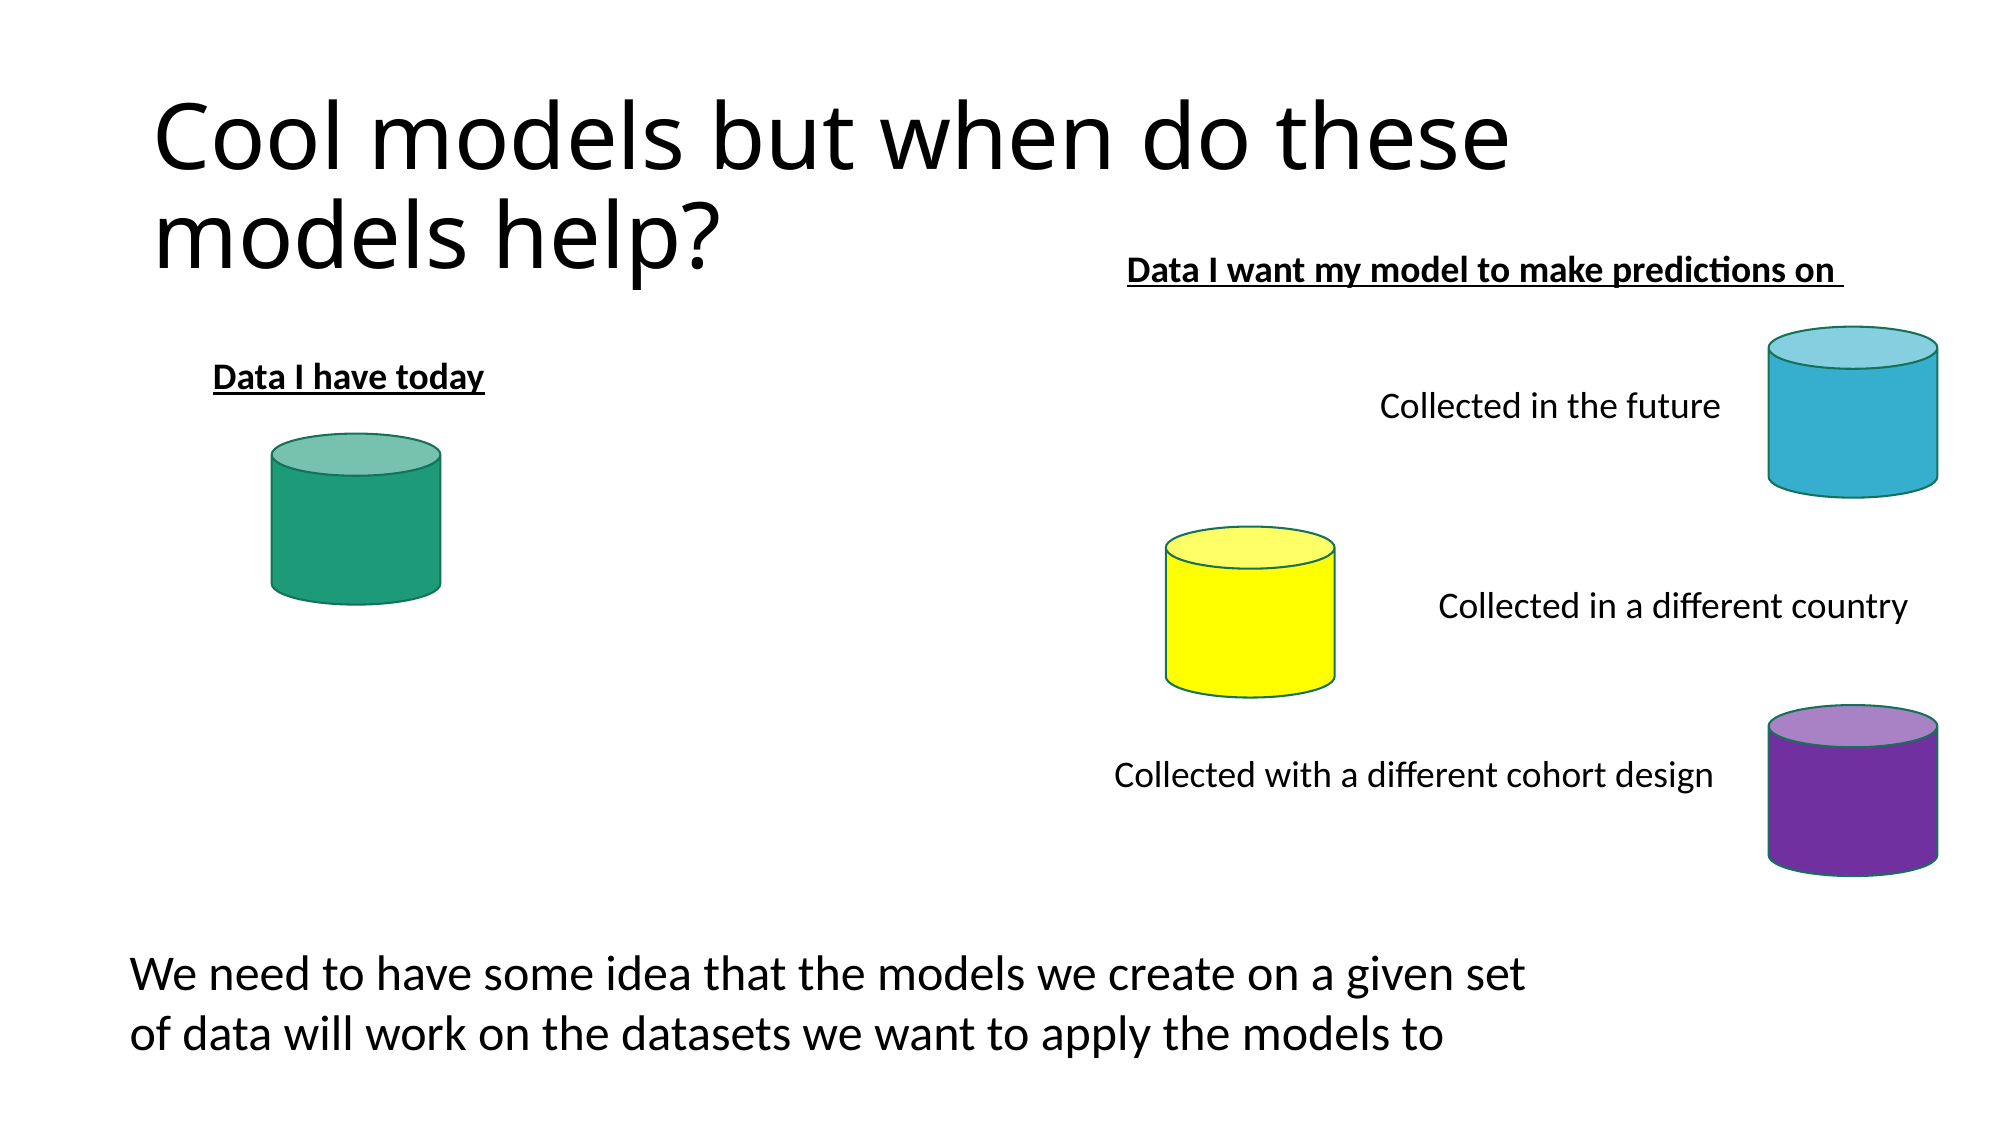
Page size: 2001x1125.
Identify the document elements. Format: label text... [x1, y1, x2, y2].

text_box Collected in the future [1365, 373, 1737, 434]
text_box [1164, 525, 1336, 699]
text_box Collected in a different country [1423, 573, 1924, 634]
title Cool models but when do these models help? [137, 80, 1863, 298]
text_box Data I have today [198, 344, 500, 405]
text_box [270, 432, 442, 606]
text_box [1767, 704, 1939, 878]
text_box We need to have some idea that the models we create on a given set of data will work on the datasets we want to apply the models to [114, 932, 1592, 1068]
text_box [1767, 325, 1939, 499]
text_box Data I want my model to make predictions on [1112, 237, 1860, 297]
text_box Collected with a different cohort design [1099, 742, 1769, 803]
